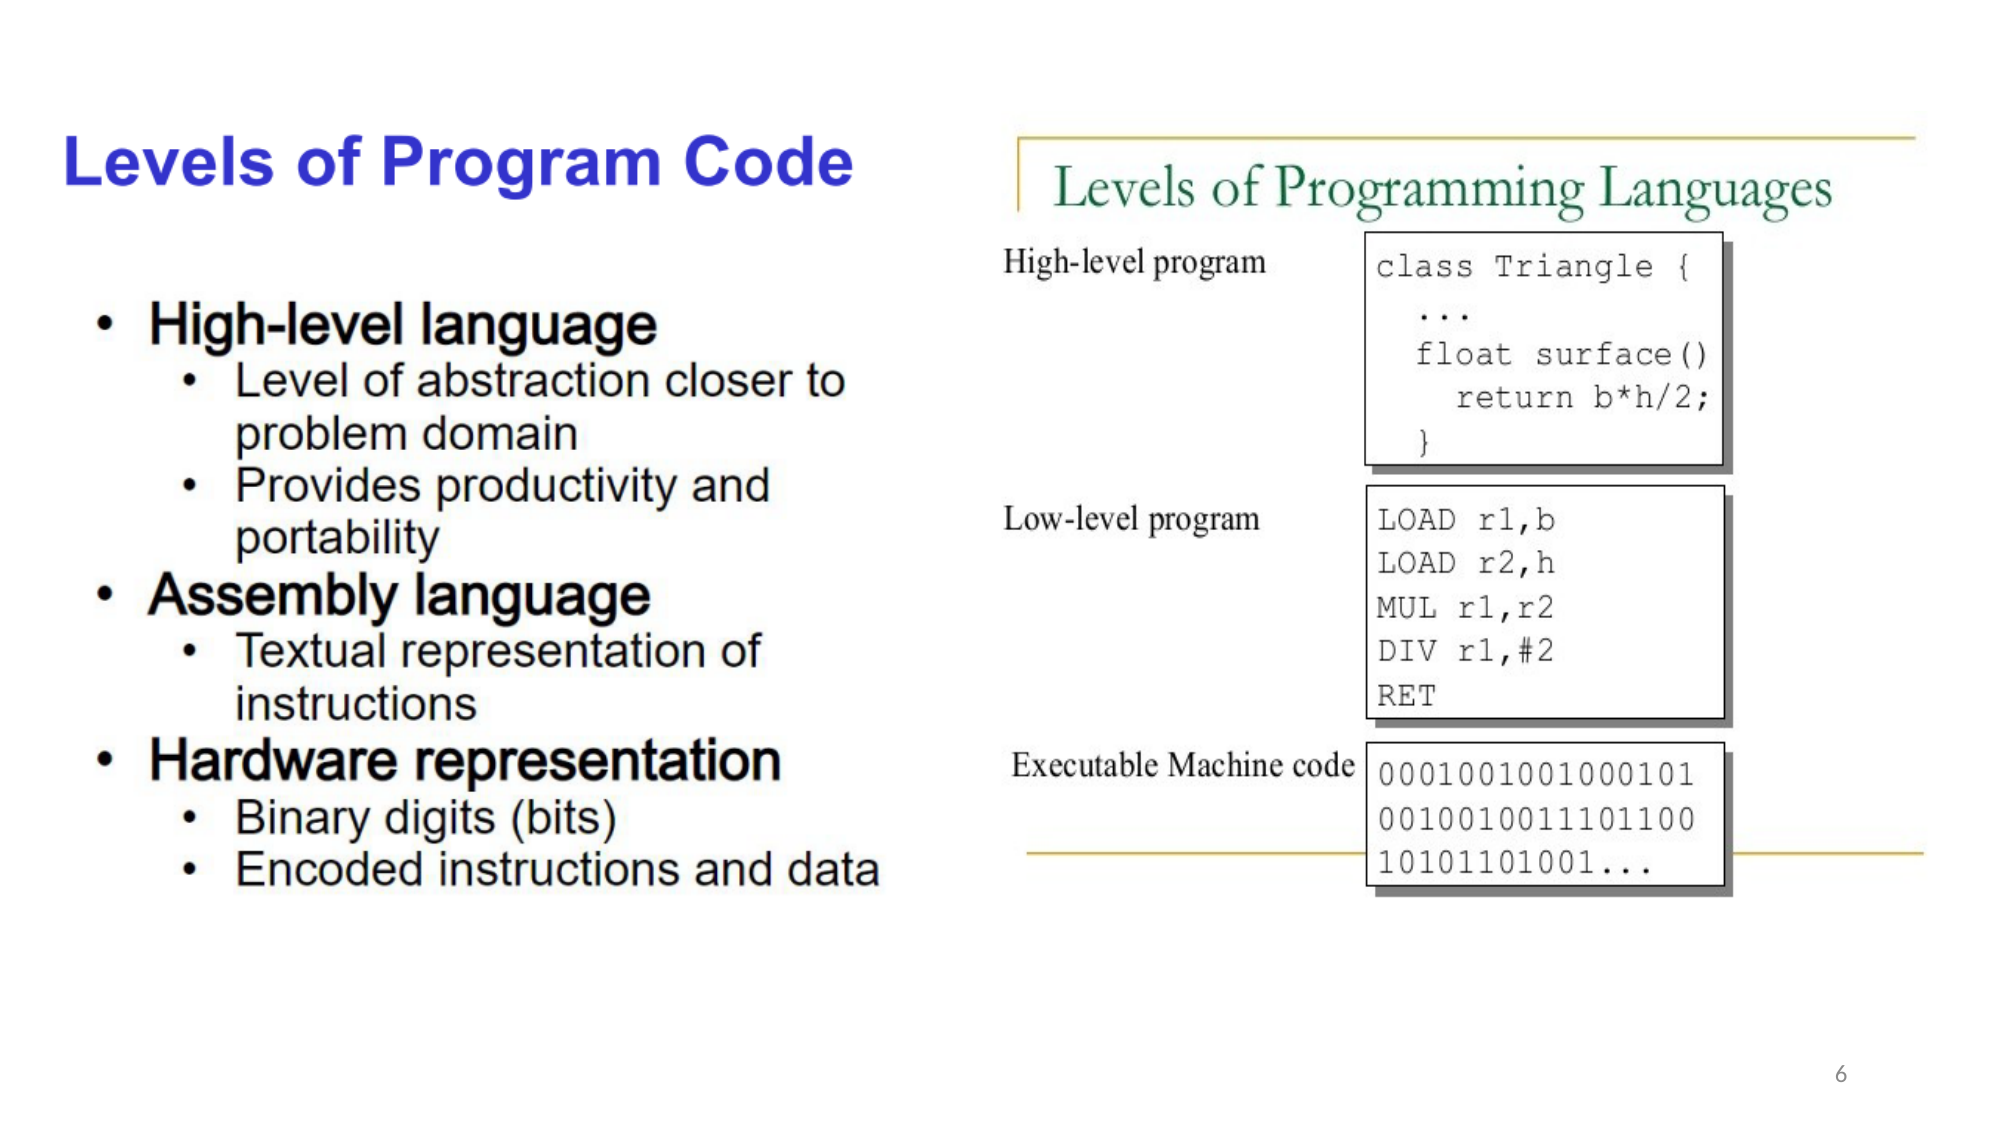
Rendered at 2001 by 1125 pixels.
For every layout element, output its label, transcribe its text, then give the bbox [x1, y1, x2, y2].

picture [52, 111, 901, 900]
picture [976, 111, 1974, 937]
slide_number 6 [1412, 1042, 1863, 1103]
